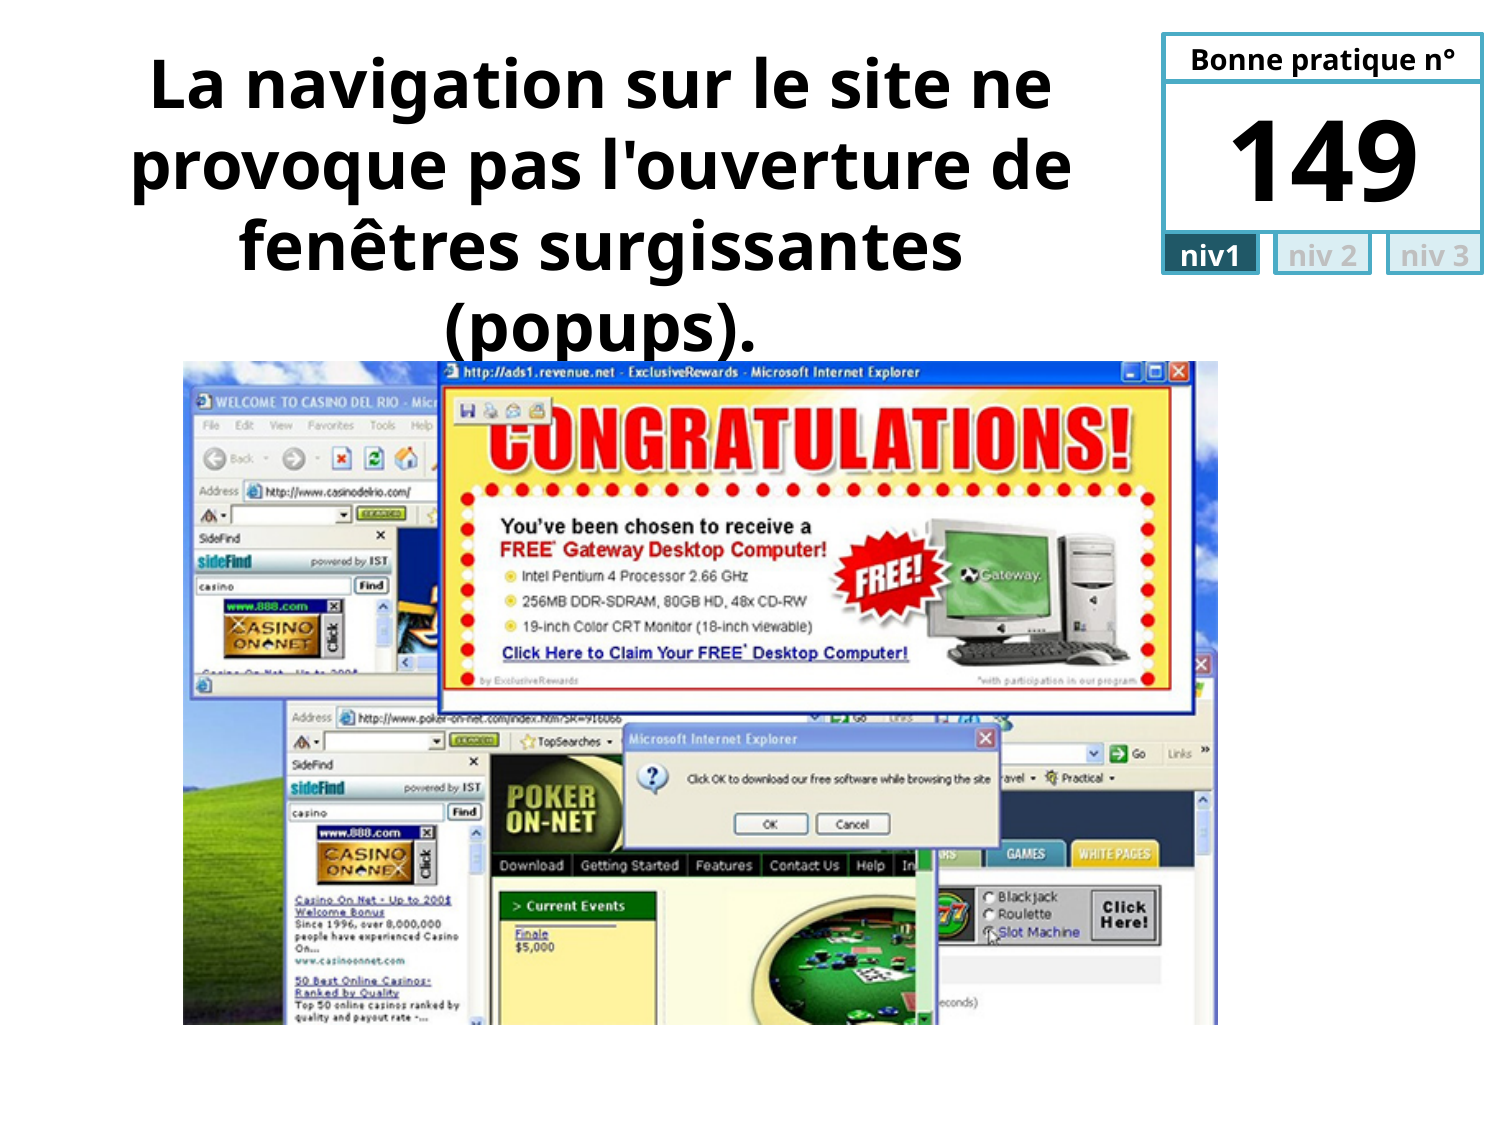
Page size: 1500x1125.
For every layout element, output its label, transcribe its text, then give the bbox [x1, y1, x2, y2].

title La navigation sur le site ne provoque pas l'ouverture de fenêtres surgissantes (popups). [75, 33, 1128, 222]
list 149 [1161, 79, 1484, 234]
picture [182, 361, 1218, 1026]
